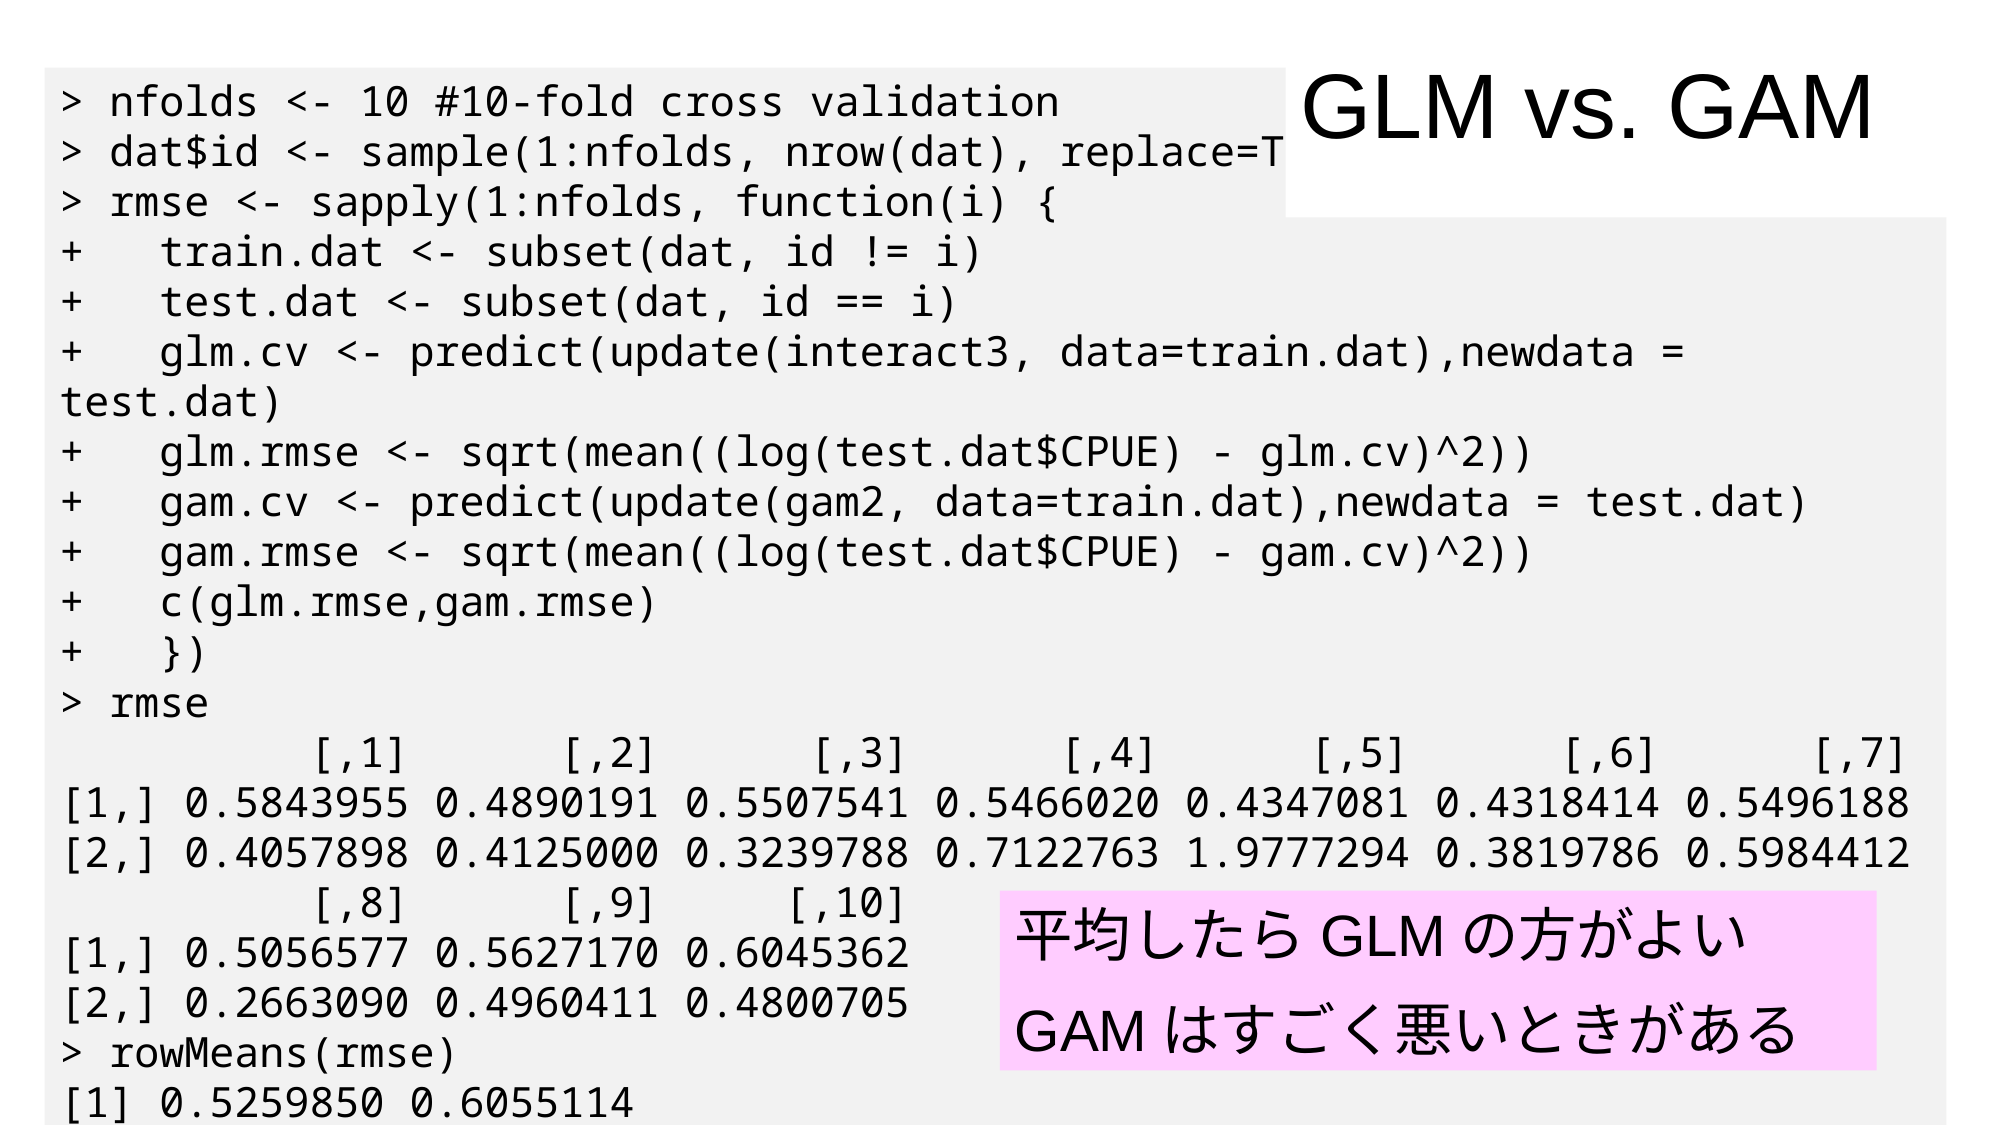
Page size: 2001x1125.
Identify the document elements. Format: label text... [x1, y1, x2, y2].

text_box > nfolds <- 10 #10-fold cross validation > dat$id <- sample(1:nfolds, nrow(dat), replace=TRUE) > rmse <- sapply(1:nfolds, function(i) { + train.dat <- subset(dat, id != i) + test.dat <- subset(dat, id == i) + glm.cv <- predict(update(interact3, data=train.dat),newdata = test.dat) + glm.rmse <- sqrt(mean((log(test.dat$CPUE) - glm.cv)^2)) + gam.cv <- predict(update(gam2, data=train.dat),newdata = test.dat) + gam.rmse <- sqrt(mean((log(test.dat$CPUE) - gam.cv)^2)) + c(glm.rmse,gam.rmse) + }) > rmse [,1] [,2] [,3] [,4] [,5] [,6] [,7] [1,] 0.5843955 0.4890191 0.5507541 0.5466020 0.4347081 0.4318414 0.5496188 [2,] 0.4057898 0.4125000 0.3239788 0.7122763 1.9777294 0.3819786 0.5984412 [,8] [,9] [,10] [1,] 0.5056577 0.5627170 0.6045362 [2,] 0.2663090 0.4960411 0.4800705 > rowMeans(rmse) [1] 0.5259850 0.6055114 [44, 67, 1947, 1125]
text_box GLM vs. GAM [1285, 0, 2000, 218]
text_box 平均したらGLMの方がよい GAMはすごく悪いときがある [999, 890, 1877, 1071]
